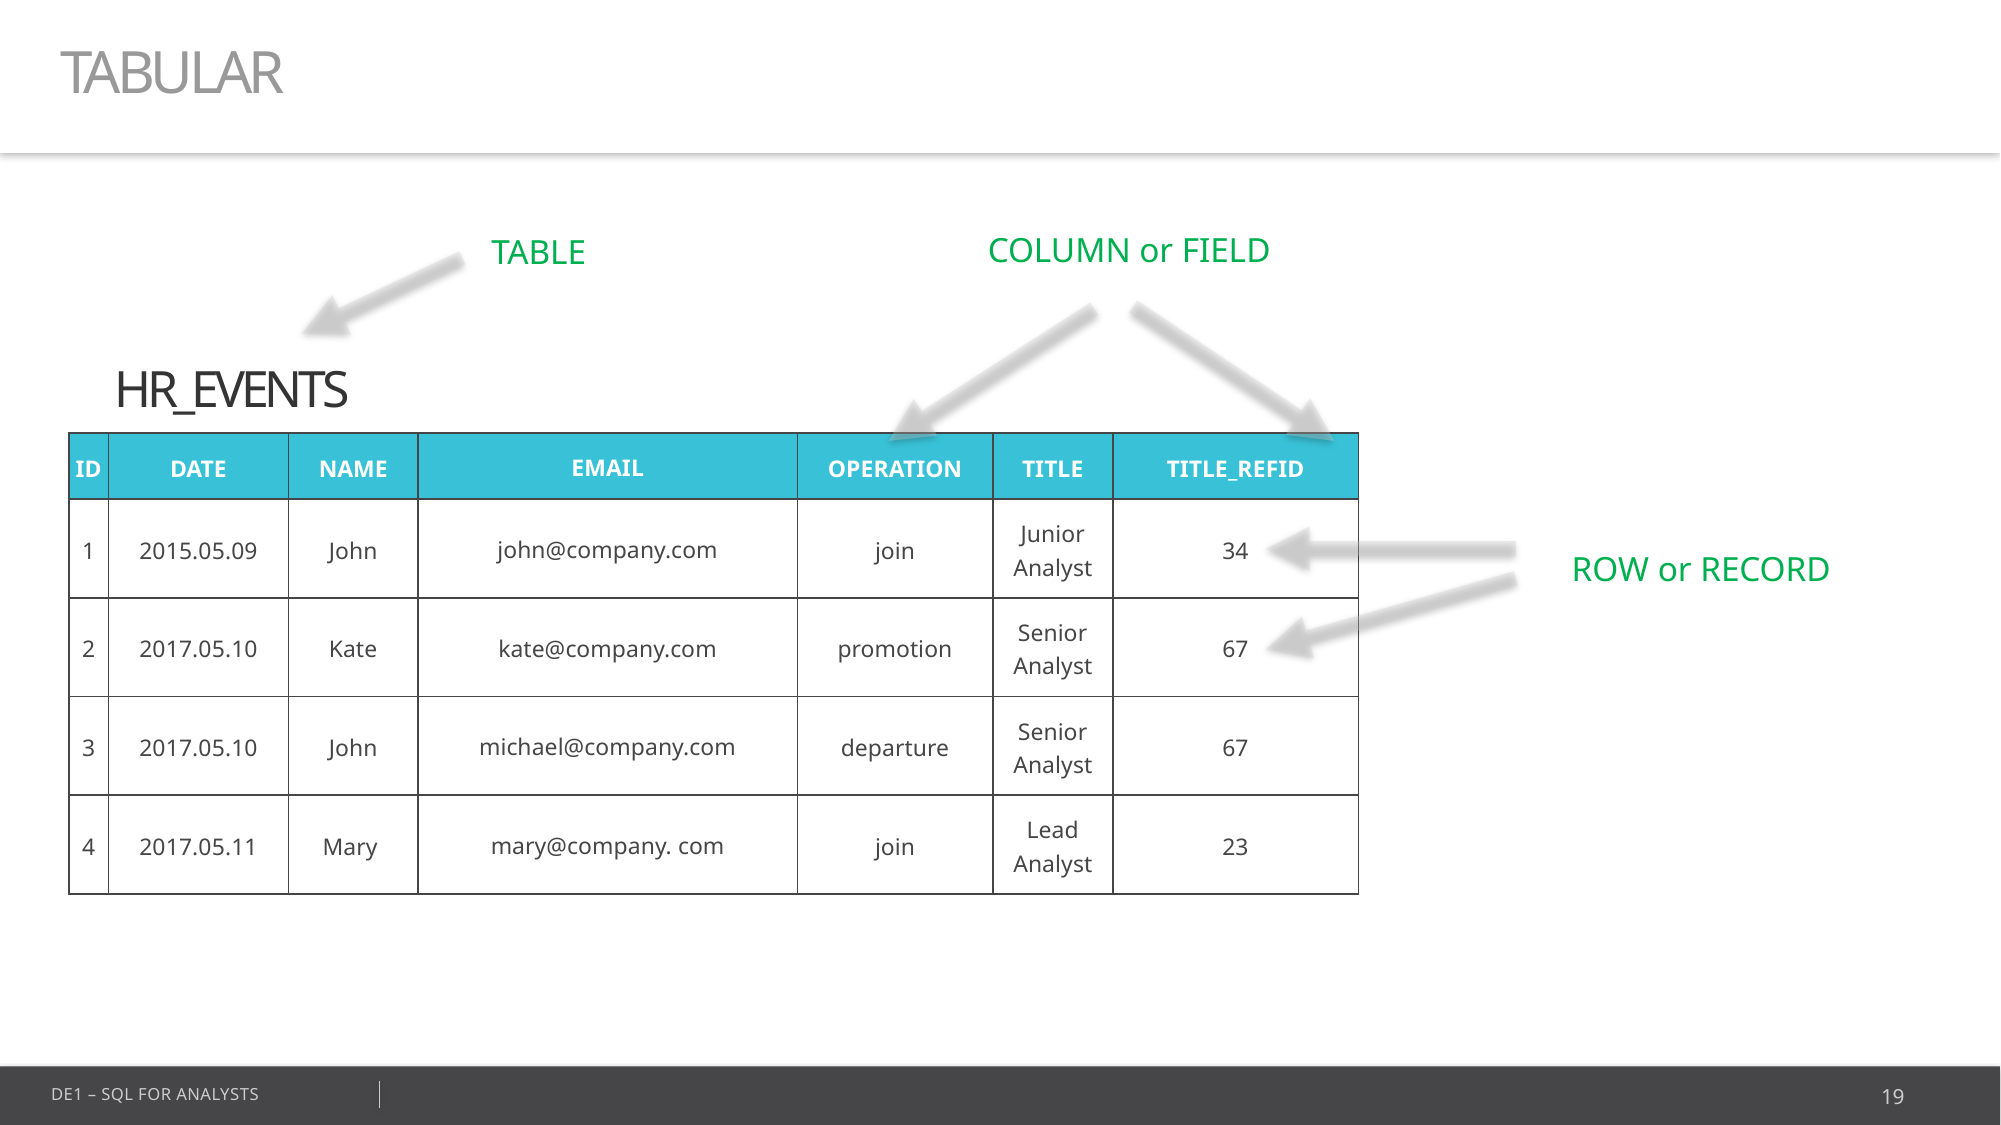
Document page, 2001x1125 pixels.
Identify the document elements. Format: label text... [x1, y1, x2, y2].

table_cell promotion [798, 599, 992, 696]
table_cell 2017.05.11 [109, 796, 288, 893]
table_cell join [798, 500, 992, 597]
table_cell Senior Analyst [994, 697, 1112, 794]
table_header TITLE_REFID [1114, 434, 1358, 498]
table_header OPERATION [798, 434, 992, 498]
text_box TABLE [476, 223, 842, 279]
table_cell 1 [70, 500, 108, 597]
table_cell join [798, 796, 992, 893]
table_header NAME [289, 434, 417, 498]
table_cell 2 [70, 599, 108, 696]
table_cell john@company.com [419, 500, 797, 597]
table_cell kate@company.com [419, 599, 797, 696]
table_cell Junior Analyst [994, 500, 1112, 597]
table_cell 67 [1114, 697, 1358, 794]
text_box HR_EVENTS [99, 349, 365, 425]
table_header DATE [109, 434, 288, 498]
table_cell michael@company.com [419, 697, 797, 794]
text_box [888, 308, 1095, 442]
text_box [1265, 578, 1517, 650]
table_cell John [289, 697, 417, 794]
table_cell 34 [1114, 500, 1358, 597]
table_cell Lead Analyst [994, 796, 1112, 893]
table_header ID [70, 434, 108, 498]
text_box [1132, 306, 1335, 442]
list TABULAR [0, 0, 2000, 153]
table_cell departure [798, 697, 992, 794]
table_cell 2017.05.10 [109, 697, 288, 794]
table_cell 3 [70, 697, 108, 794]
table_cell Mary [289, 796, 417, 893]
table_cell John [289, 500, 417, 597]
table_header EMAIL [419, 434, 797, 498]
table_cell 4 [70, 796, 108, 893]
text_box COLUMN or FIELD [973, 221, 1339, 277]
text_box ROW or RECORD [1556, 540, 1923, 595]
table_cell mary@company. com [419, 796, 797, 893]
table_cell 2015.05.09 [109, 500, 288, 597]
table_header TITLE [994, 434, 1112, 498]
table_cell Senior Analyst [994, 599, 1112, 696]
table_cell 2017.05.10 [109, 599, 288, 696]
table_cell 23 [1114, 796, 1358, 893]
table_cell 67 [1114, 599, 1358, 696]
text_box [301, 257, 463, 334]
table_cell Kate [289, 599, 417, 696]
